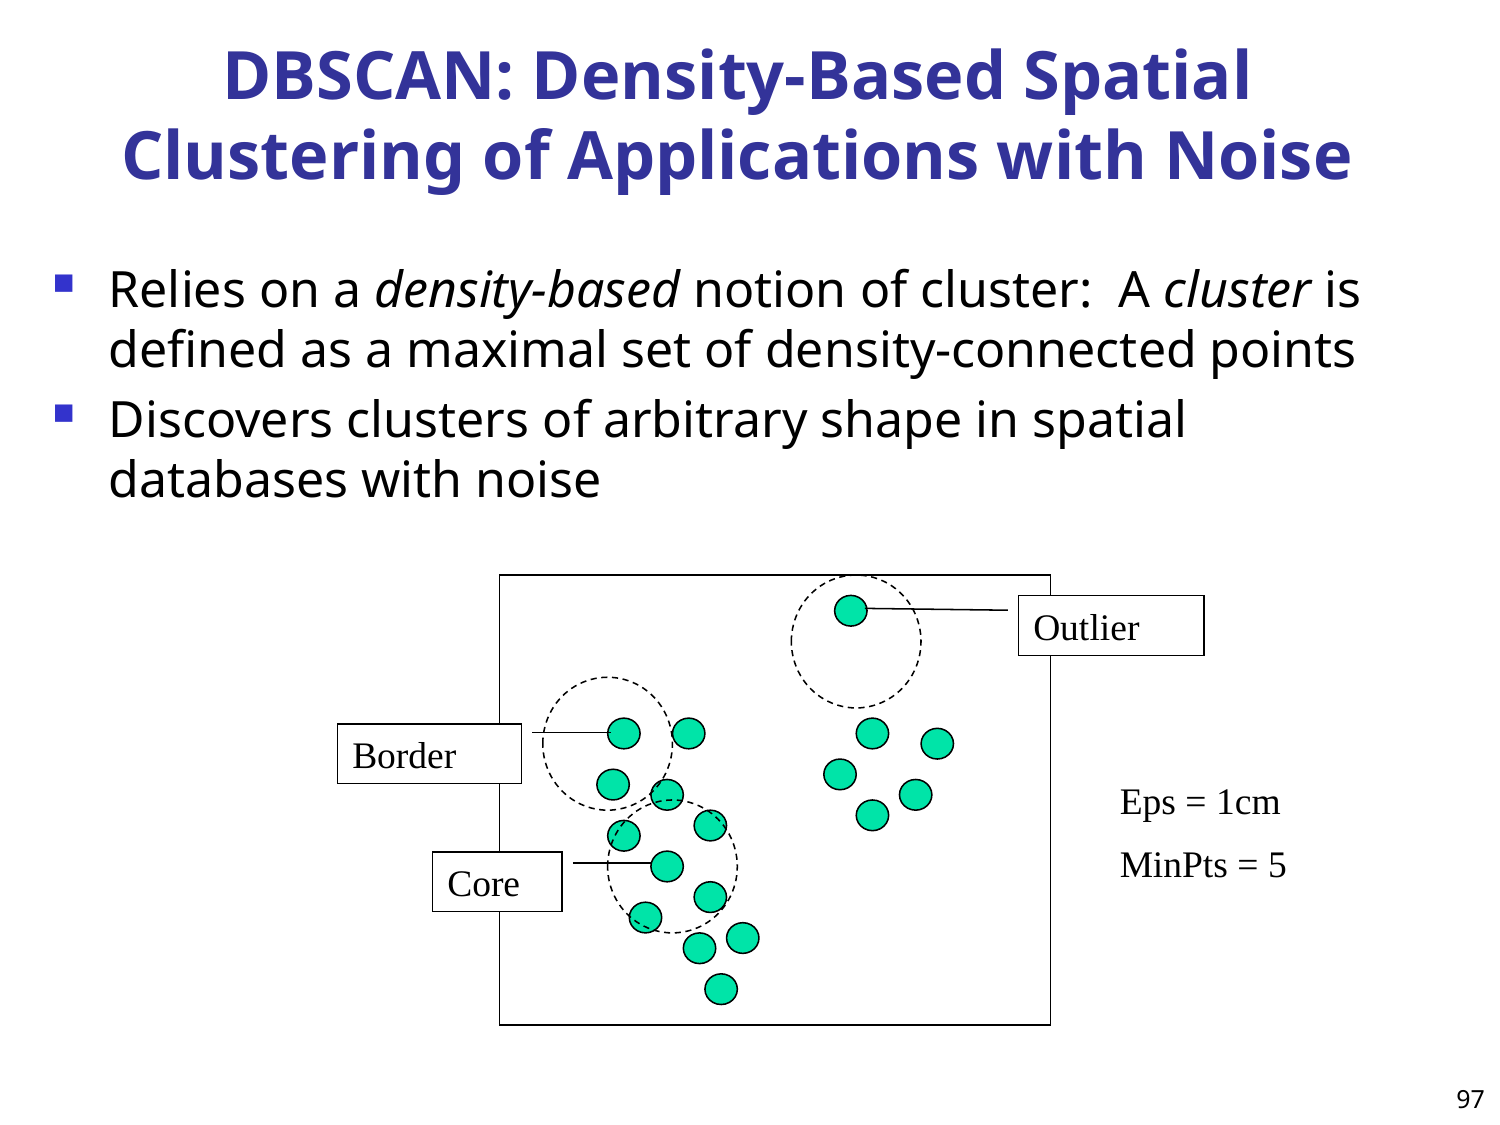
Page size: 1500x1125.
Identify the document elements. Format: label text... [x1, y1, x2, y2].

title DBSCAN: Density-Based Spatial Clustering of Applications with Noise [37, 37, 1438, 200]
list Relies on a density-based notion of cluster: A cluster is defined as a maximal set of density-connected points Discovers clusters of arbitrary shape in spatial databases with noise [37, 249, 1438, 1075]
slide_number 97 [1187, 1062, 1500, 1125]
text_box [337, 574, 1376, 1026]
